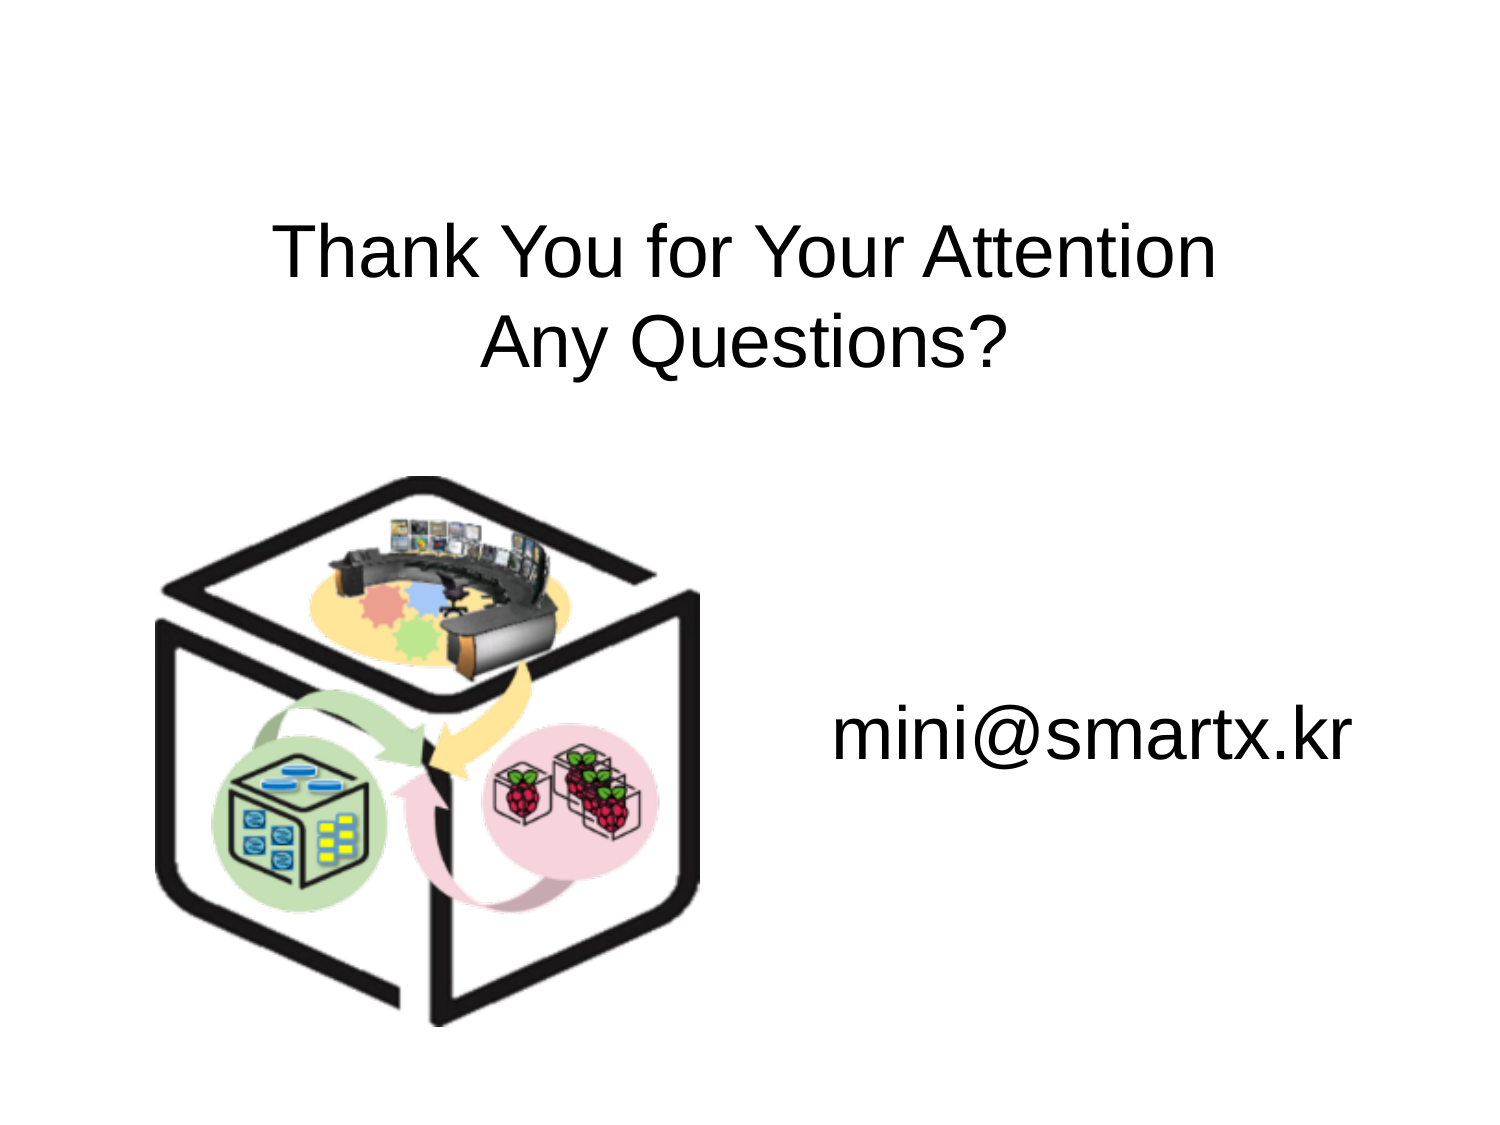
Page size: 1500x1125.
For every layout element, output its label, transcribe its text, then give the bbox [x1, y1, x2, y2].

picture [155, 476, 700, 1027]
text_box Thank You for Your Attention Any Questions? [81, 196, 1409, 388]
text_box mini@smartx.kr [820, 679, 1366, 781]
